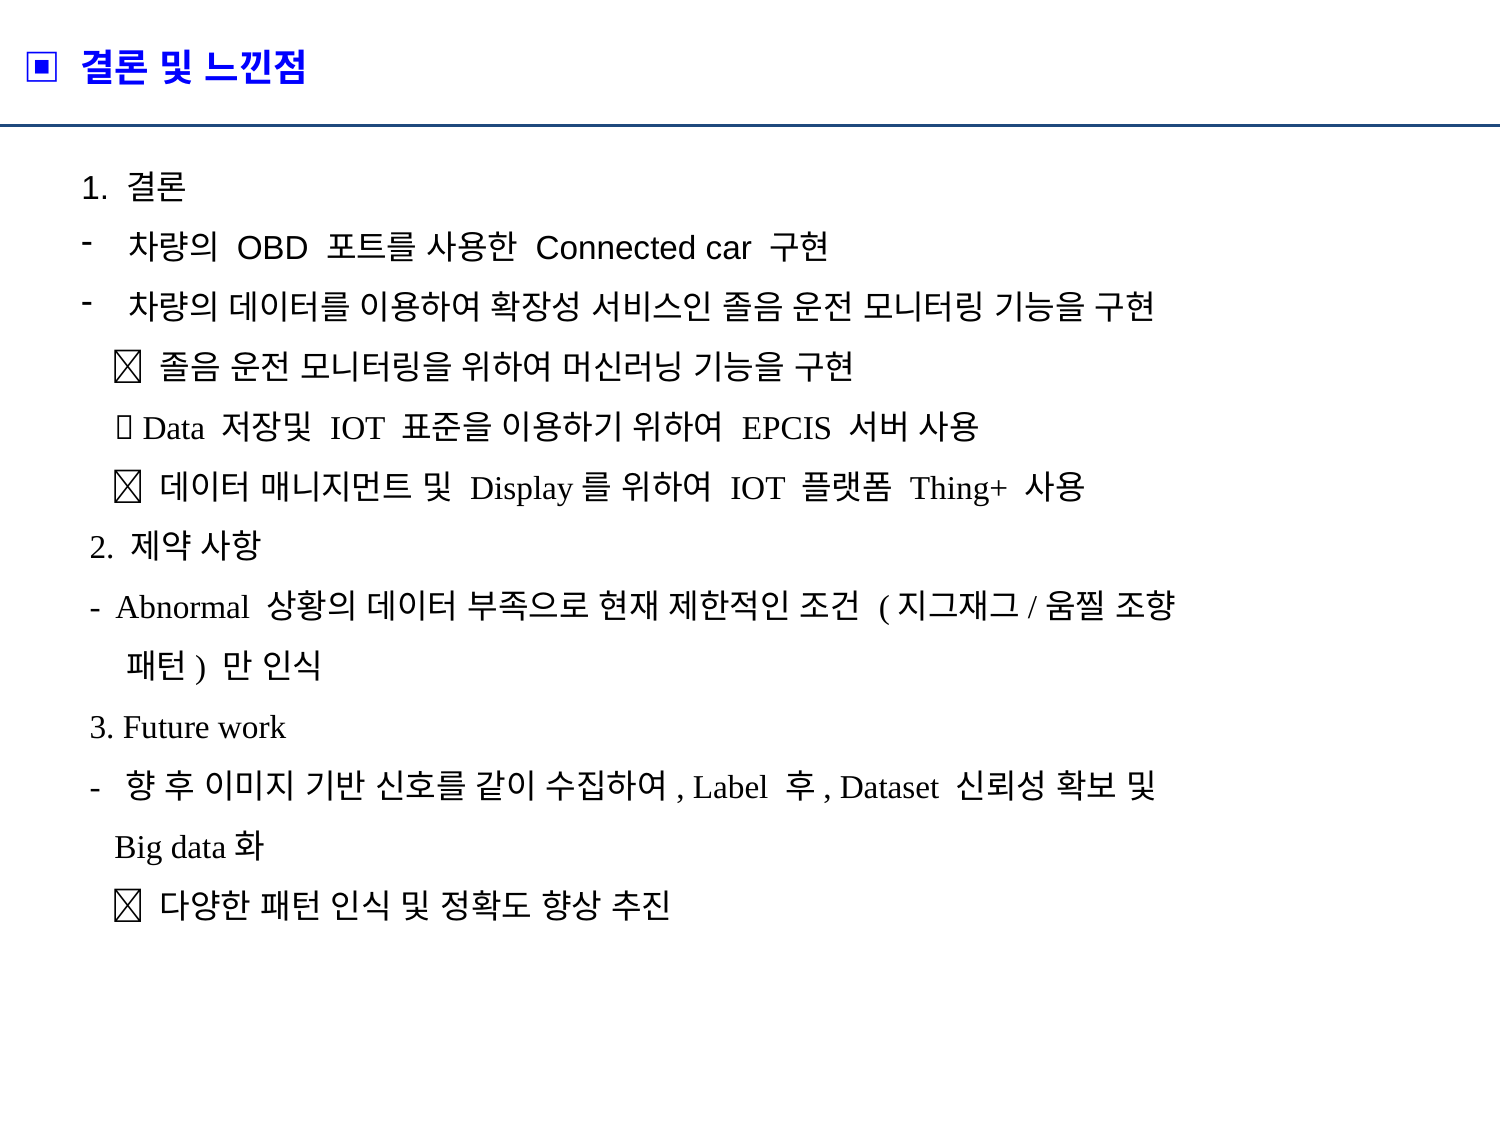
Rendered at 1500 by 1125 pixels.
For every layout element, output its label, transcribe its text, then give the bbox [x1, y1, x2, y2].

text_box 1. 결론 차량의 OBD 포트를 사용한 Connected car 구현 차량의 데이터를 이용하여 확장성 서비스인 졸음 운전 모니터링 기능을 구현  졸음 운전 모니터링을 위하여 머신러닝 기능을 구현  Data 저장및 IOT 표준을 이용하기 위하여 EPCIS 서버 사용  데이터 매니지먼트 및 Display를 위하여 IOT 플랫폼 Thing+ 사용 2. 제약 사항 - Abnormal 상황의 데이터 부족으로 현재 제한적인 조건 (지그재그/움찔 조향 패턴) 만 인식 3. Future work - 향 후 이미지 기반 신호를 같이 수집하여, Label 후, Dataset 신뢰성 확보 및 Big data화  다양한 패턴 인식 및 정확도 향상 추진 [66, 139, 1446, 933]
text_box ▣ 결론 및 느낀점 [8, 36, 1427, 96]
